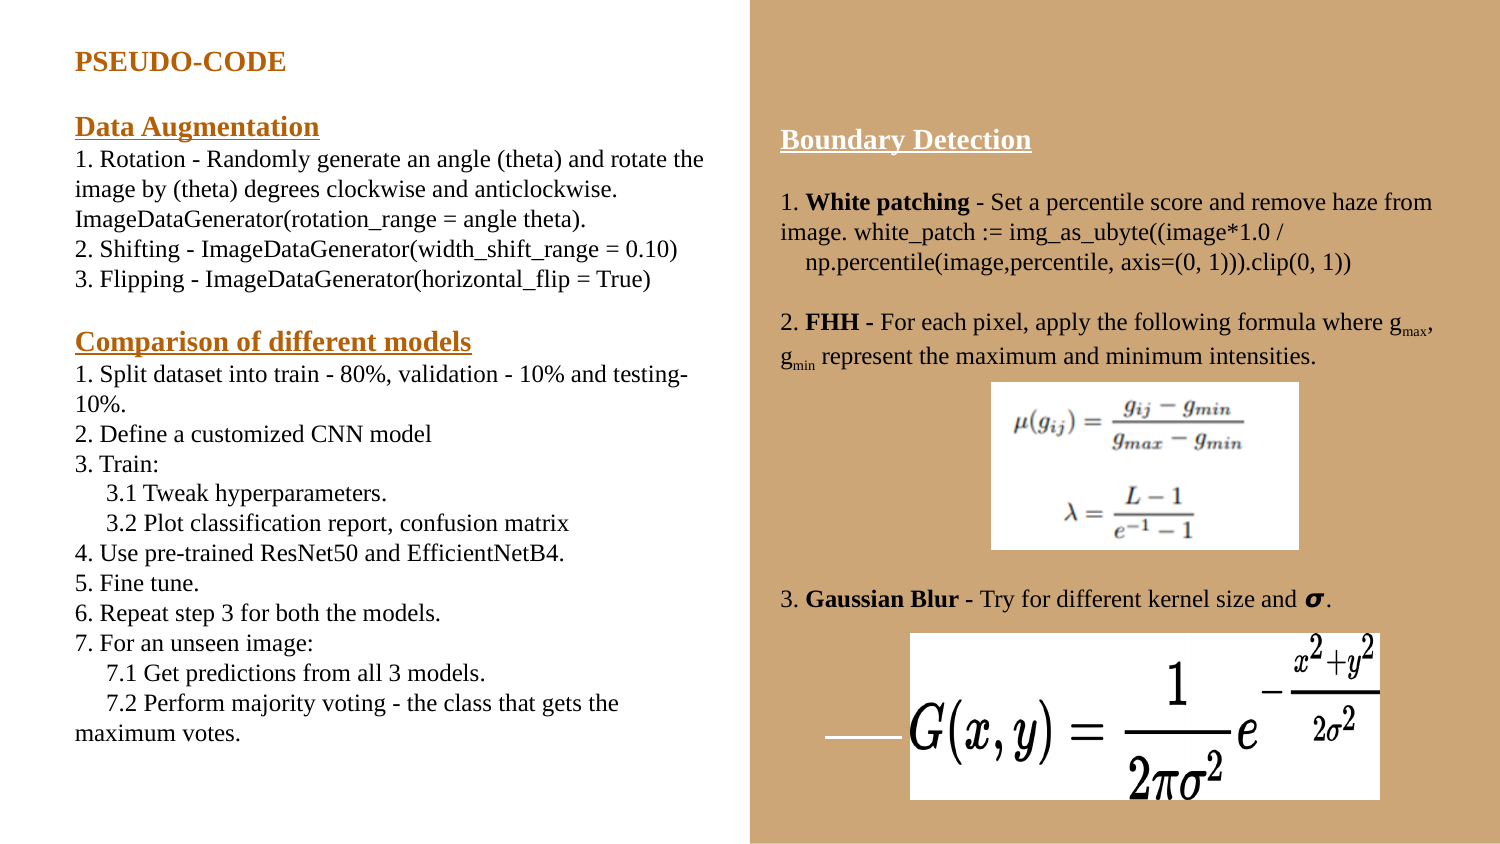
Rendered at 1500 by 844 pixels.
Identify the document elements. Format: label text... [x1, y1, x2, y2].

picture [910, 632, 1380, 800]
text_box PSEUDO-CODE [59, 27, 305, 92]
text_box Boundary Detection 1. White patching - Set a percentile score and remove haze from image. white_patch := img_as_ubyte((image*1.0 / np.percentile(image,percentile, axis=(0, 1))).clip(0, 1)) 2. FHH - For each pixel, apply the following formula where gmax, gmin represent the maximum and minimum intensities. 3. Gaussian Blur - Try for different kernel size and 𝞼. [765, 105, 1473, 658]
text_box Data Augmentation 1. Rotation - Randomly generate an angle (theta) and rotate the image by (theta) degrees clockwise and anticlockwise. ImageDataGenerator(rotation_range = angle theta). 2. Shifting - ImageDataGenerator(width_shift_range = 0.10) 3. Flipping - ImageDataGenerator(horizontal_flip = True) Comparison of different models 1. Split dataset into train - 80%, validation - 10% and testing- 10%. 2. Define a customized CNN model 3. Train: 3.1 Tweak hyperparameters. 3.2 Plot classification report, confusion matrix 4. Use pre-trained ResNet50 and EfficientNetB4. 5. Fine tune. 6. Repeat step 3 for both the models. 7. For an unseen image: 7.1 Get predictions from all 3 models. 7.2 Perform majority voting - the class that gets the maximum votes. [59, 92, 726, 792]
picture [990, 382, 1299, 550]
